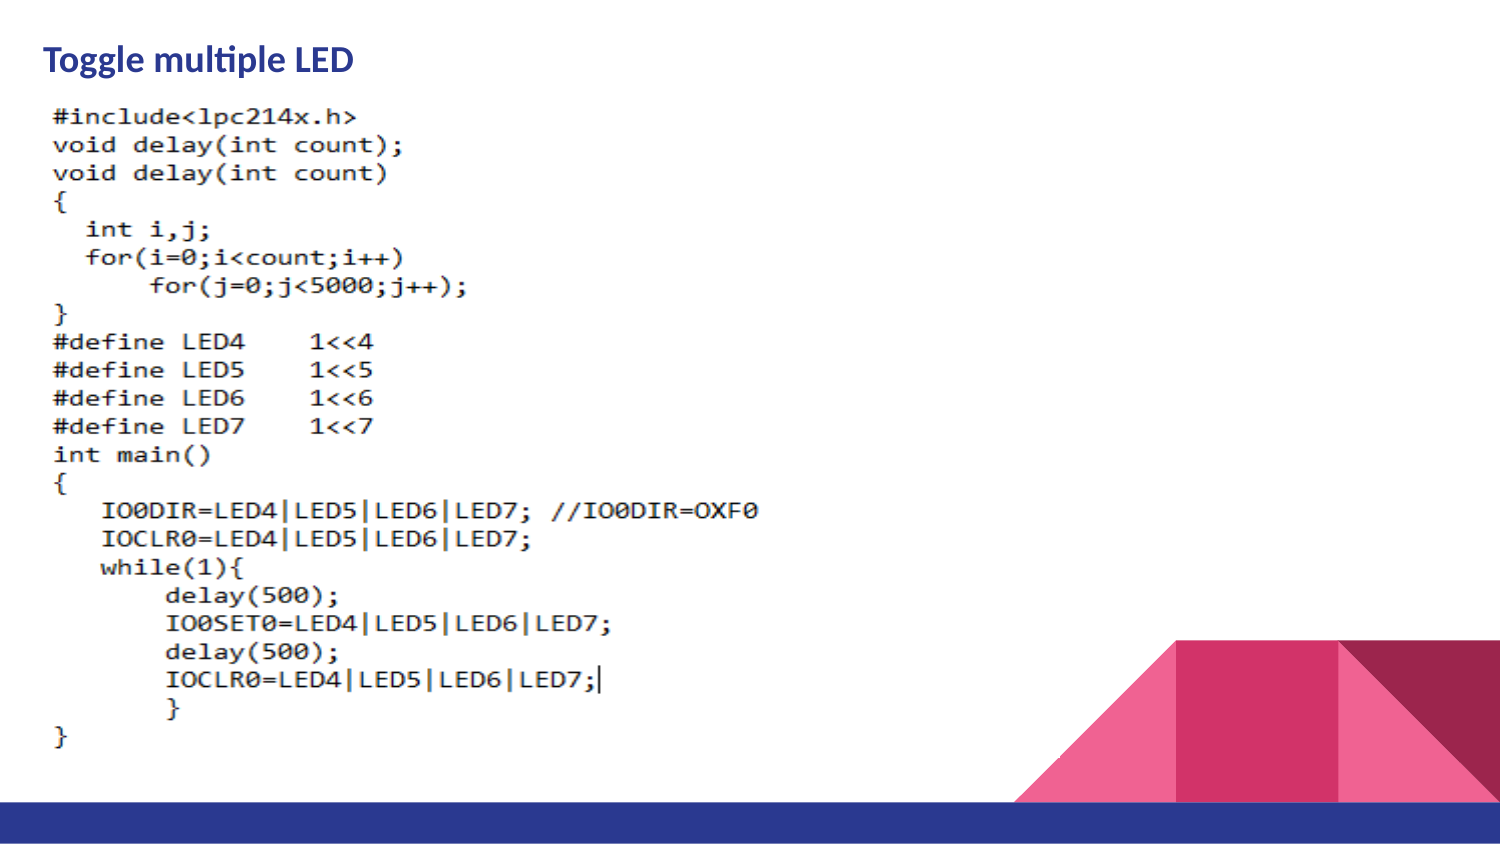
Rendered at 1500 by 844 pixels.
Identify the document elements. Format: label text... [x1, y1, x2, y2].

list Toggle multiple LED [28, 22, 1426, 75]
picture [48, 107, 1061, 759]
